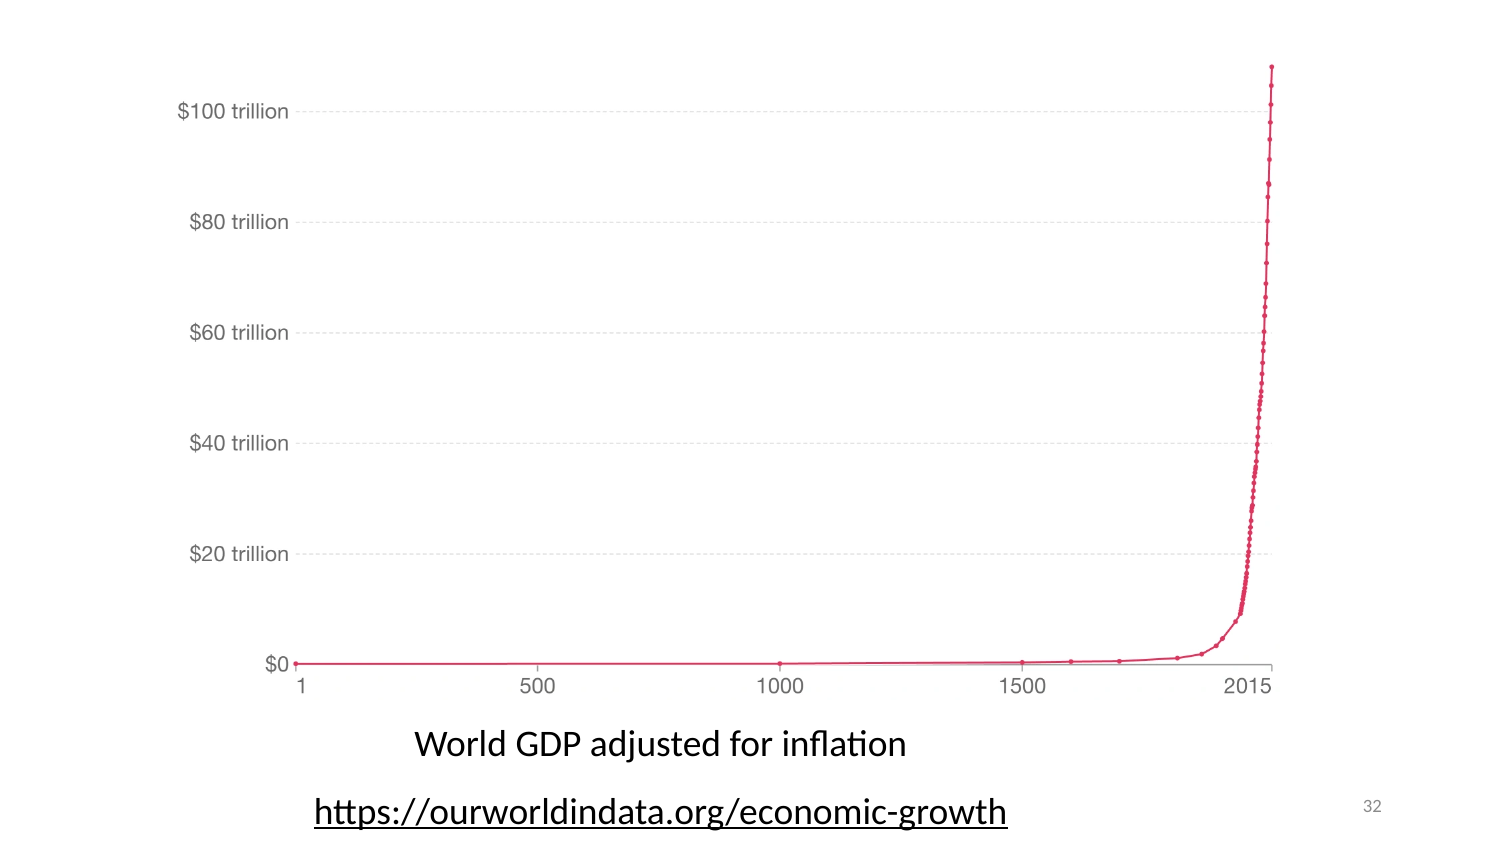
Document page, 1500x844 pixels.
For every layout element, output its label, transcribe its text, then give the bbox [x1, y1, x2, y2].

slide_number 32 [1059, 782, 1397, 827]
text_box World GDP adjusted for inflation [399, 711, 932, 772]
text_box https://ourworldindata.org/economic-growth [299, 779, 1032, 839]
picture [175, 61, 1280, 700]
